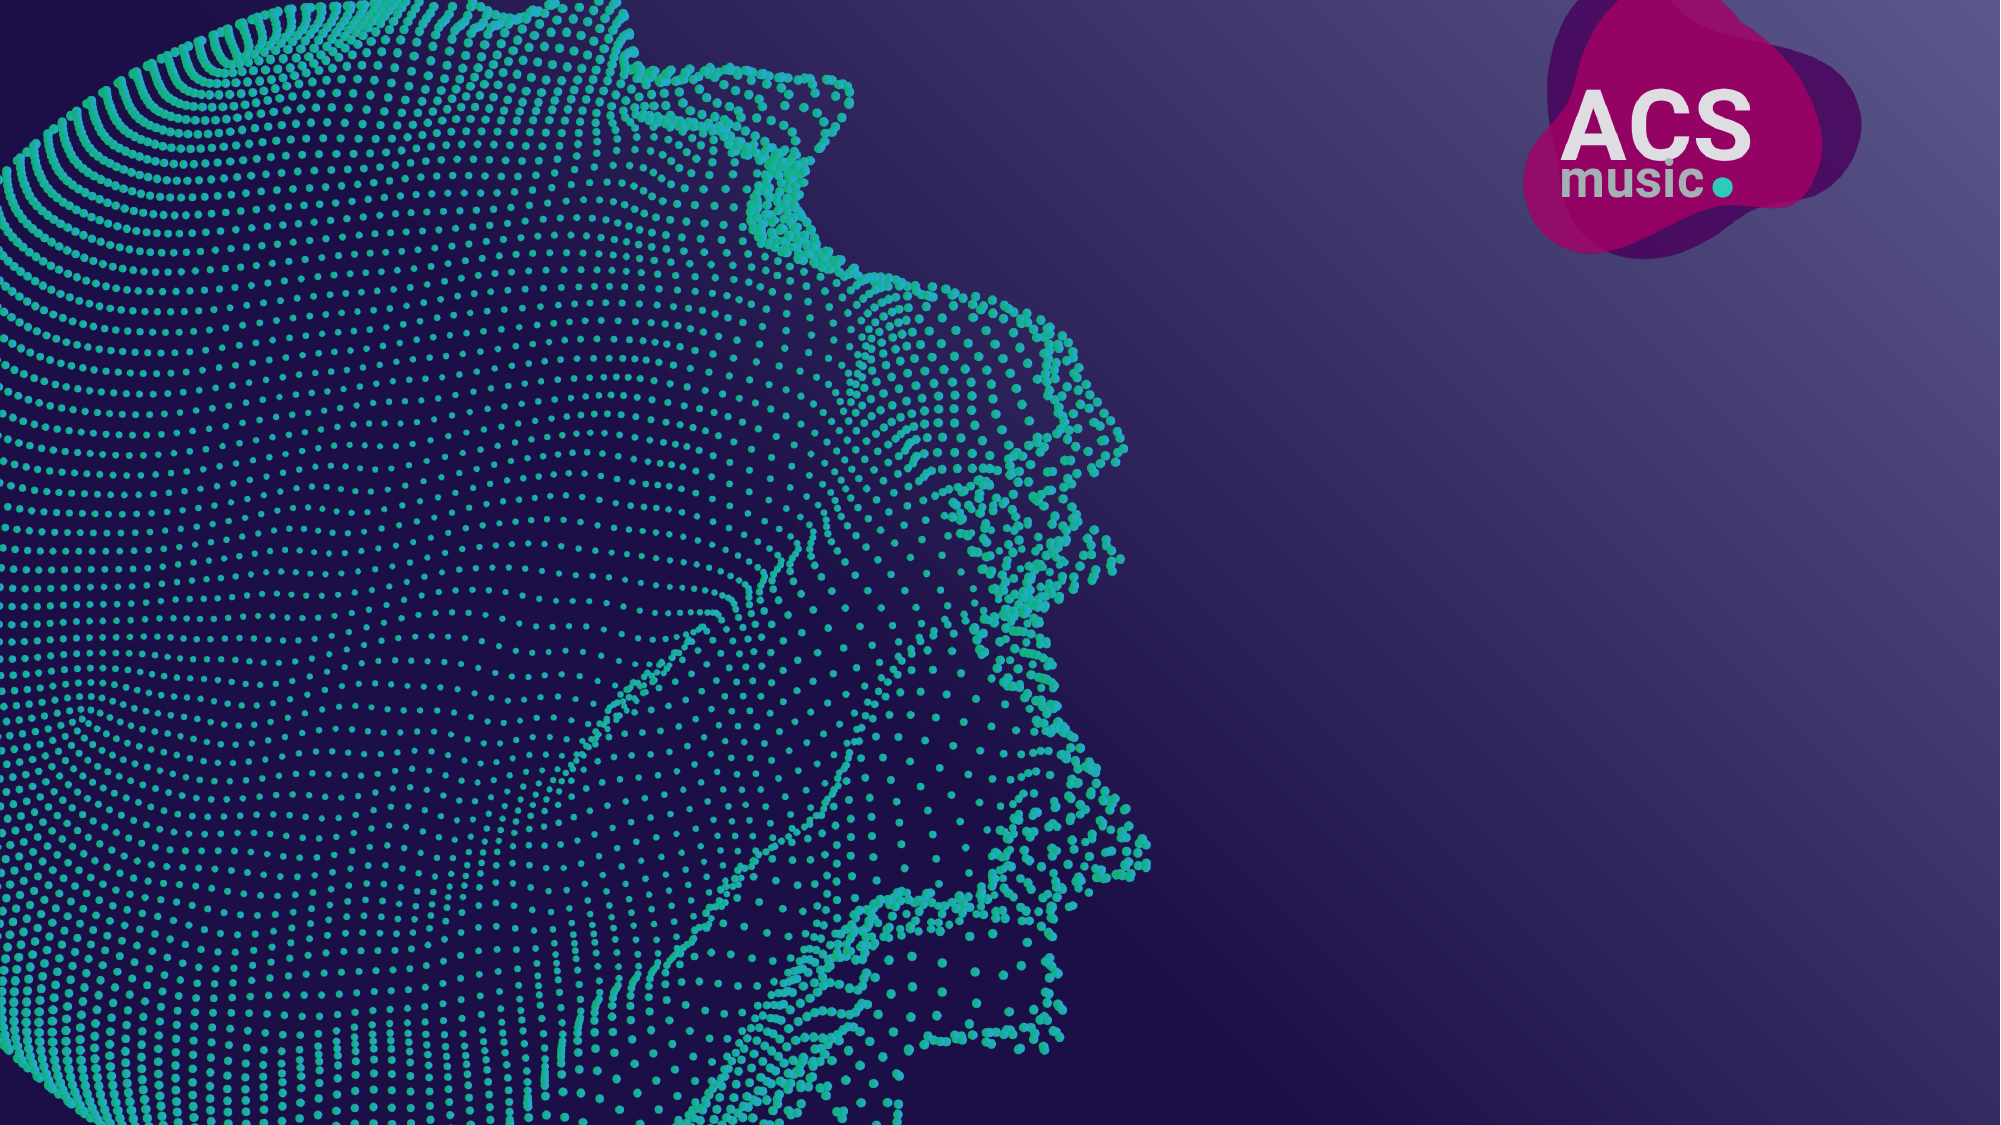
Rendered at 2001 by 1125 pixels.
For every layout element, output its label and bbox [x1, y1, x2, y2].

picture [0, 0, 1345, 1125]
picture [1465, 0, 1890, 338]
